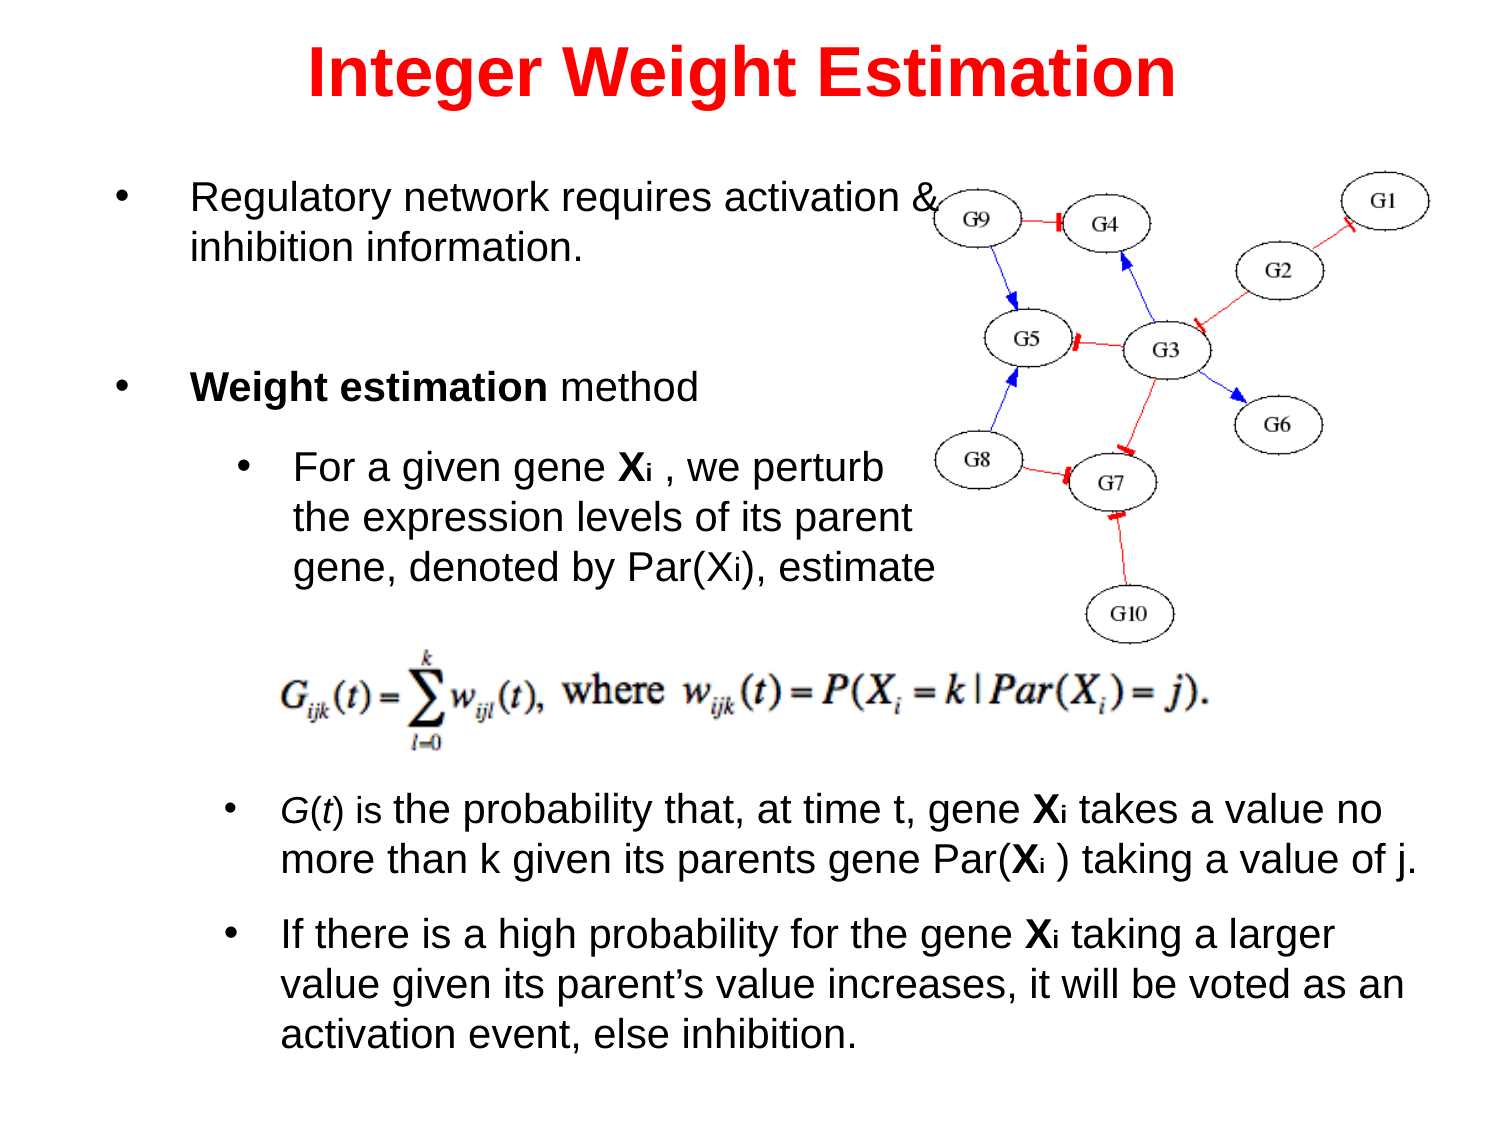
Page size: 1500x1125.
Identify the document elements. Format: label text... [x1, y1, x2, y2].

picture [272, 162, 1438, 755]
text_box G(t) is the probability that, at time t, gene Xi takes a value no more than k given its parents gene Par(Xi ) taking a value of j. If there is a high probability for the gene Xi taking a larger value given its parent’s value increases, it will be voted as an activation event, else inhibition. [87, 774, 1450, 1065]
text_box Regulatory network requires activation & inhibition information. Weight estimation method For a given gene Xi , we perturb the expression levels of its parent gene, denoted by Par(Xi), estimate [99, 162, 922, 698]
title Integer Weight Estimation [37, 0, 1451, 151]
